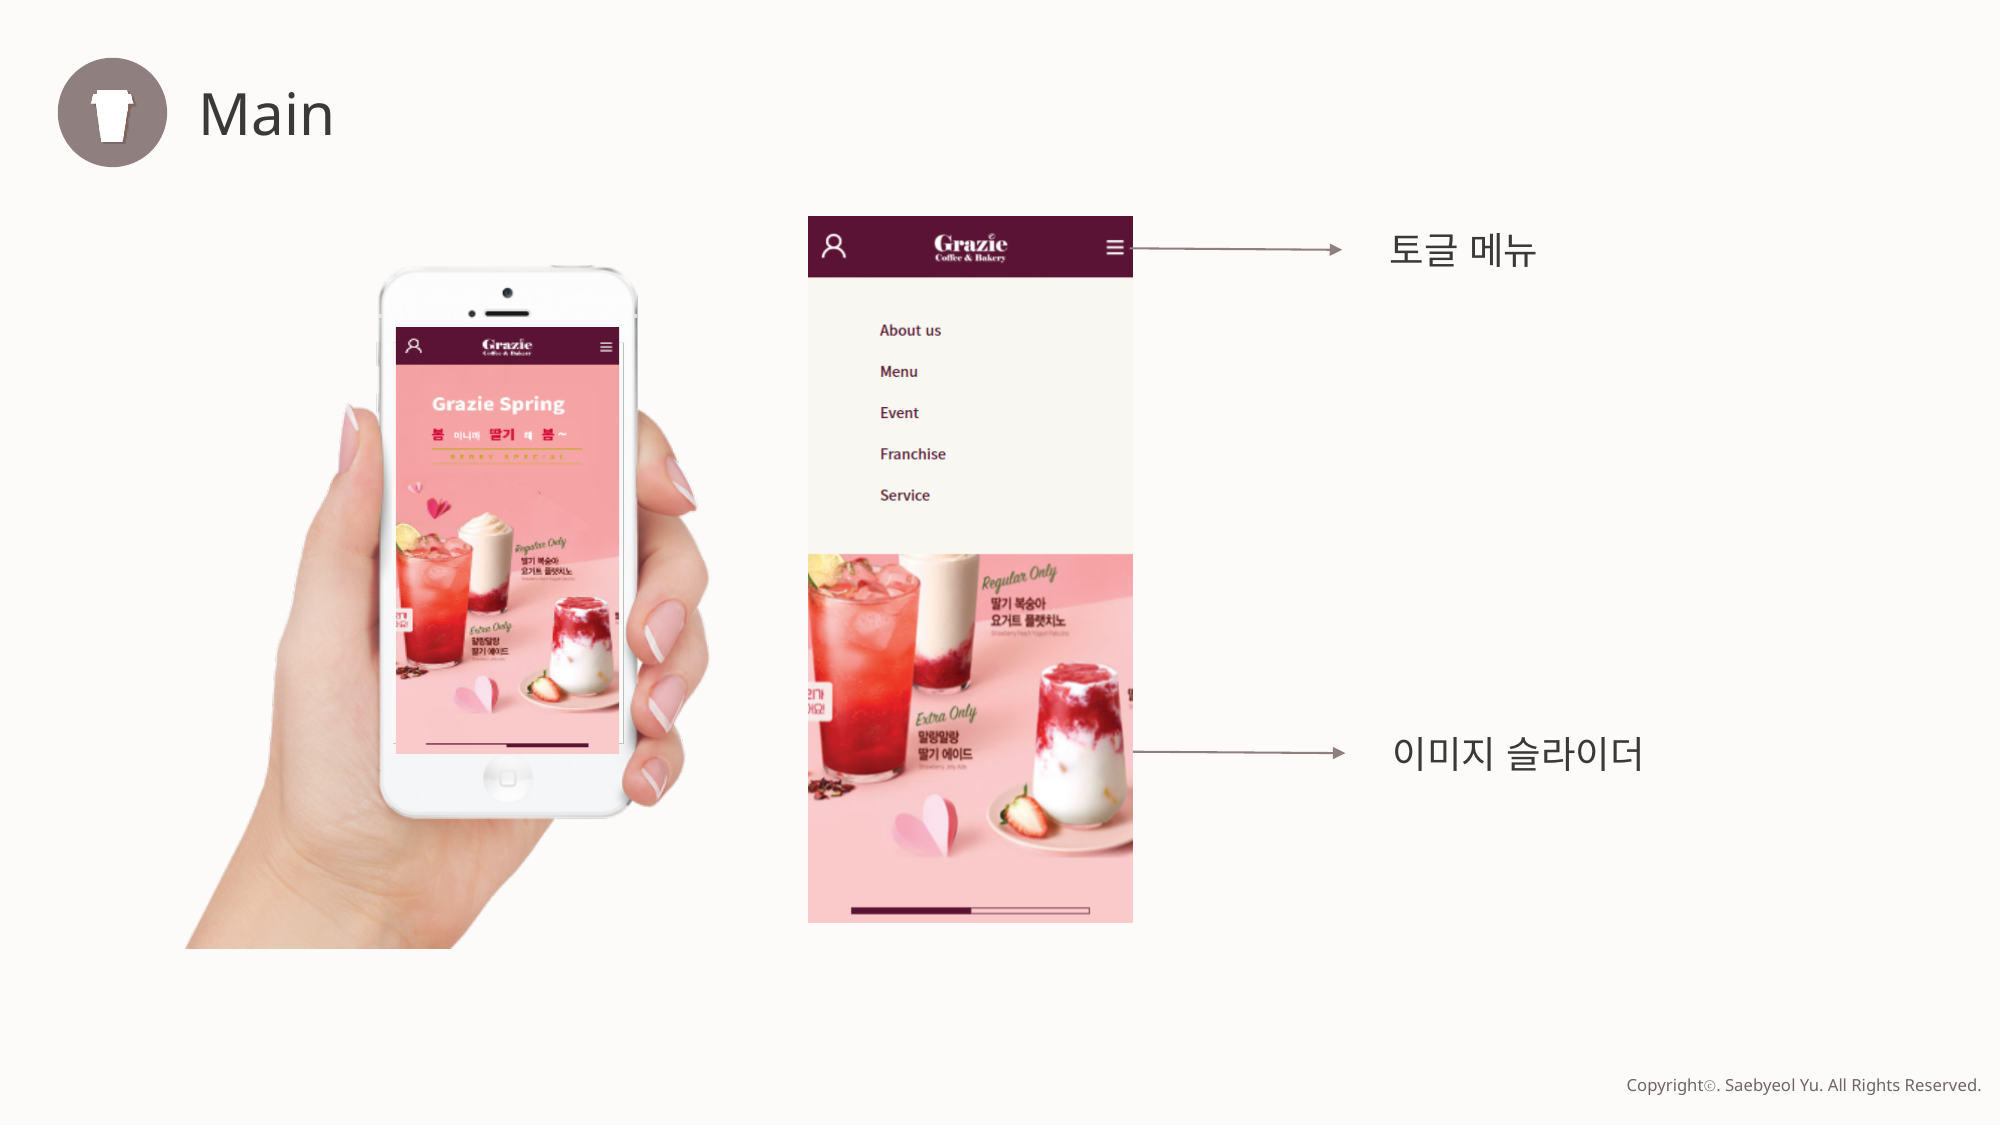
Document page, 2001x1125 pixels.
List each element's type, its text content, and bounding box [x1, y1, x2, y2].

text_box [158, 80, 169, 145]
text_box Main [184, 69, 351, 155]
text_box Copyrightⓒ. Saebyeol Yu. All Rights Reserved. [1611, 1067, 1998, 1102]
text_box 이미지 슬라이더 [1378, 723, 1704, 783]
picture [808, 216, 1133, 923]
text_box [80, 56, 145, 67]
text_box [56, 70, 151, 169]
text_box 토글 메뉴 [1374, 219, 1587, 280]
picture [185, 265, 710, 949]
picture [76, 67, 155, 150]
